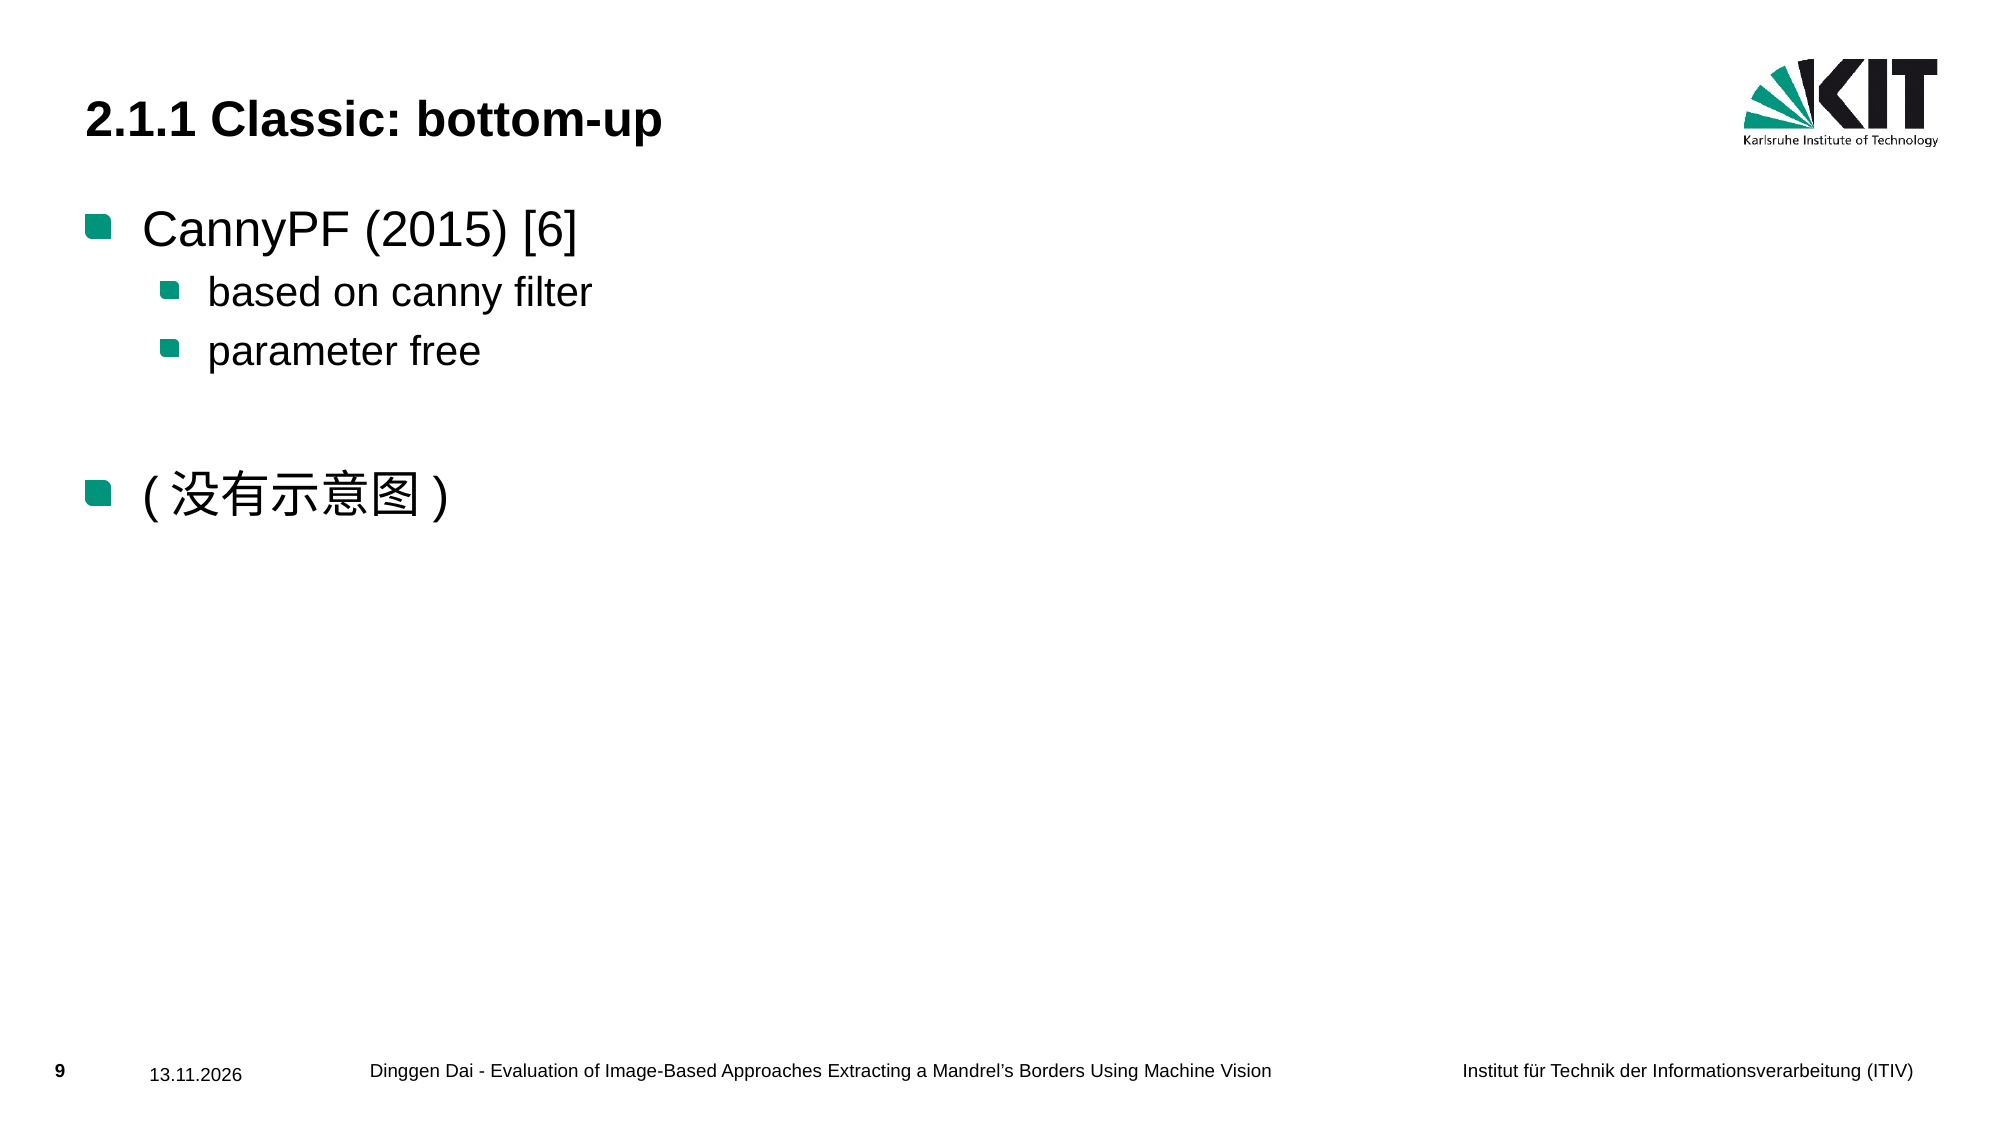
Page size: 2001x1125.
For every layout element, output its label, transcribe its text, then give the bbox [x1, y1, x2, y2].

title 2.1.1 Classic: bottom-up [85, 54, 1598, 147]
picture [85, 480, 111, 506]
footer Dinggen Dai - Evaluation of Image-Based Approaches Extracting a Mandrel’s Borders Using Machine Vision [369, 1058, 1313, 1119]
picture [1744, 59, 1938, 147]
list CannyPF (2015) [6] based on canny filter parameter free (没有示意图) [85, 196, 983, 1000]
picture [160, 339, 179, 357]
picture [85, 214, 111, 239]
picture [160, 281, 179, 299]
